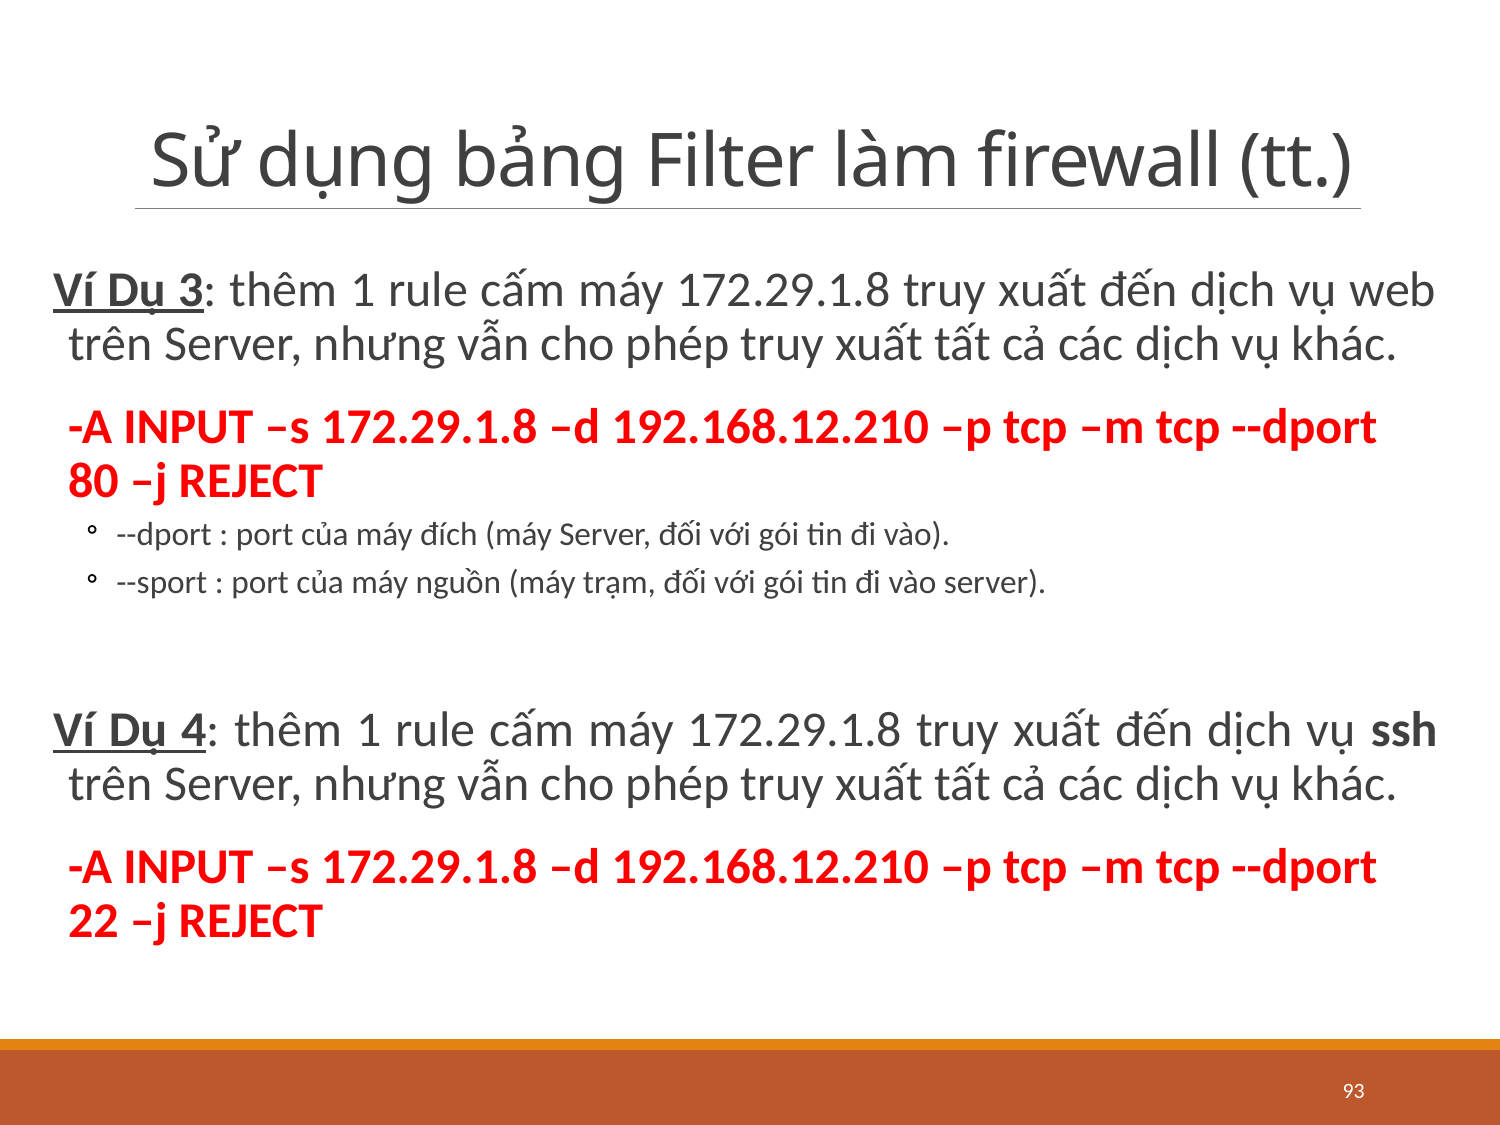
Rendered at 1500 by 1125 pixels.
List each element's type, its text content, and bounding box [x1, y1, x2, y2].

list Ví Dụ 3: thêm 1 rule cấm máy 172.29.1.8 truy xuất đến dịch vụ web trên Server, nhưng vẫn cho phép truy xuất tất cả các dịch vụ khác. -A INPUT –s 172.29.1.8 –d 192.168.12.210 –p tcp –m tcp --dport 80 –j REJECT --dport : port của máy đích (máy Server, đối với gói tin đi vào). --sport : port của máy nguồn (máy trạm, đối với gói tin đi vào server). Ví Dụ 4: thêm 1 rule cấm máy 172.29.1.8 truy xuất đến dịch vụ ssh trên Server, nhưng vẫn cho phép truy xuất tất cả các dịch vụ khác. -A INPUT –s 172.29.1.8 –d 192.168.12.210 –p tcp –m tcp --dport 22 –j REJECT [53, 255, 1438, 1094]
title Sử dụng bảng Filter làm firewall (tt.) [135, 47, 1373, 209]
slide_number 93 [1218, 1059, 1380, 1120]
